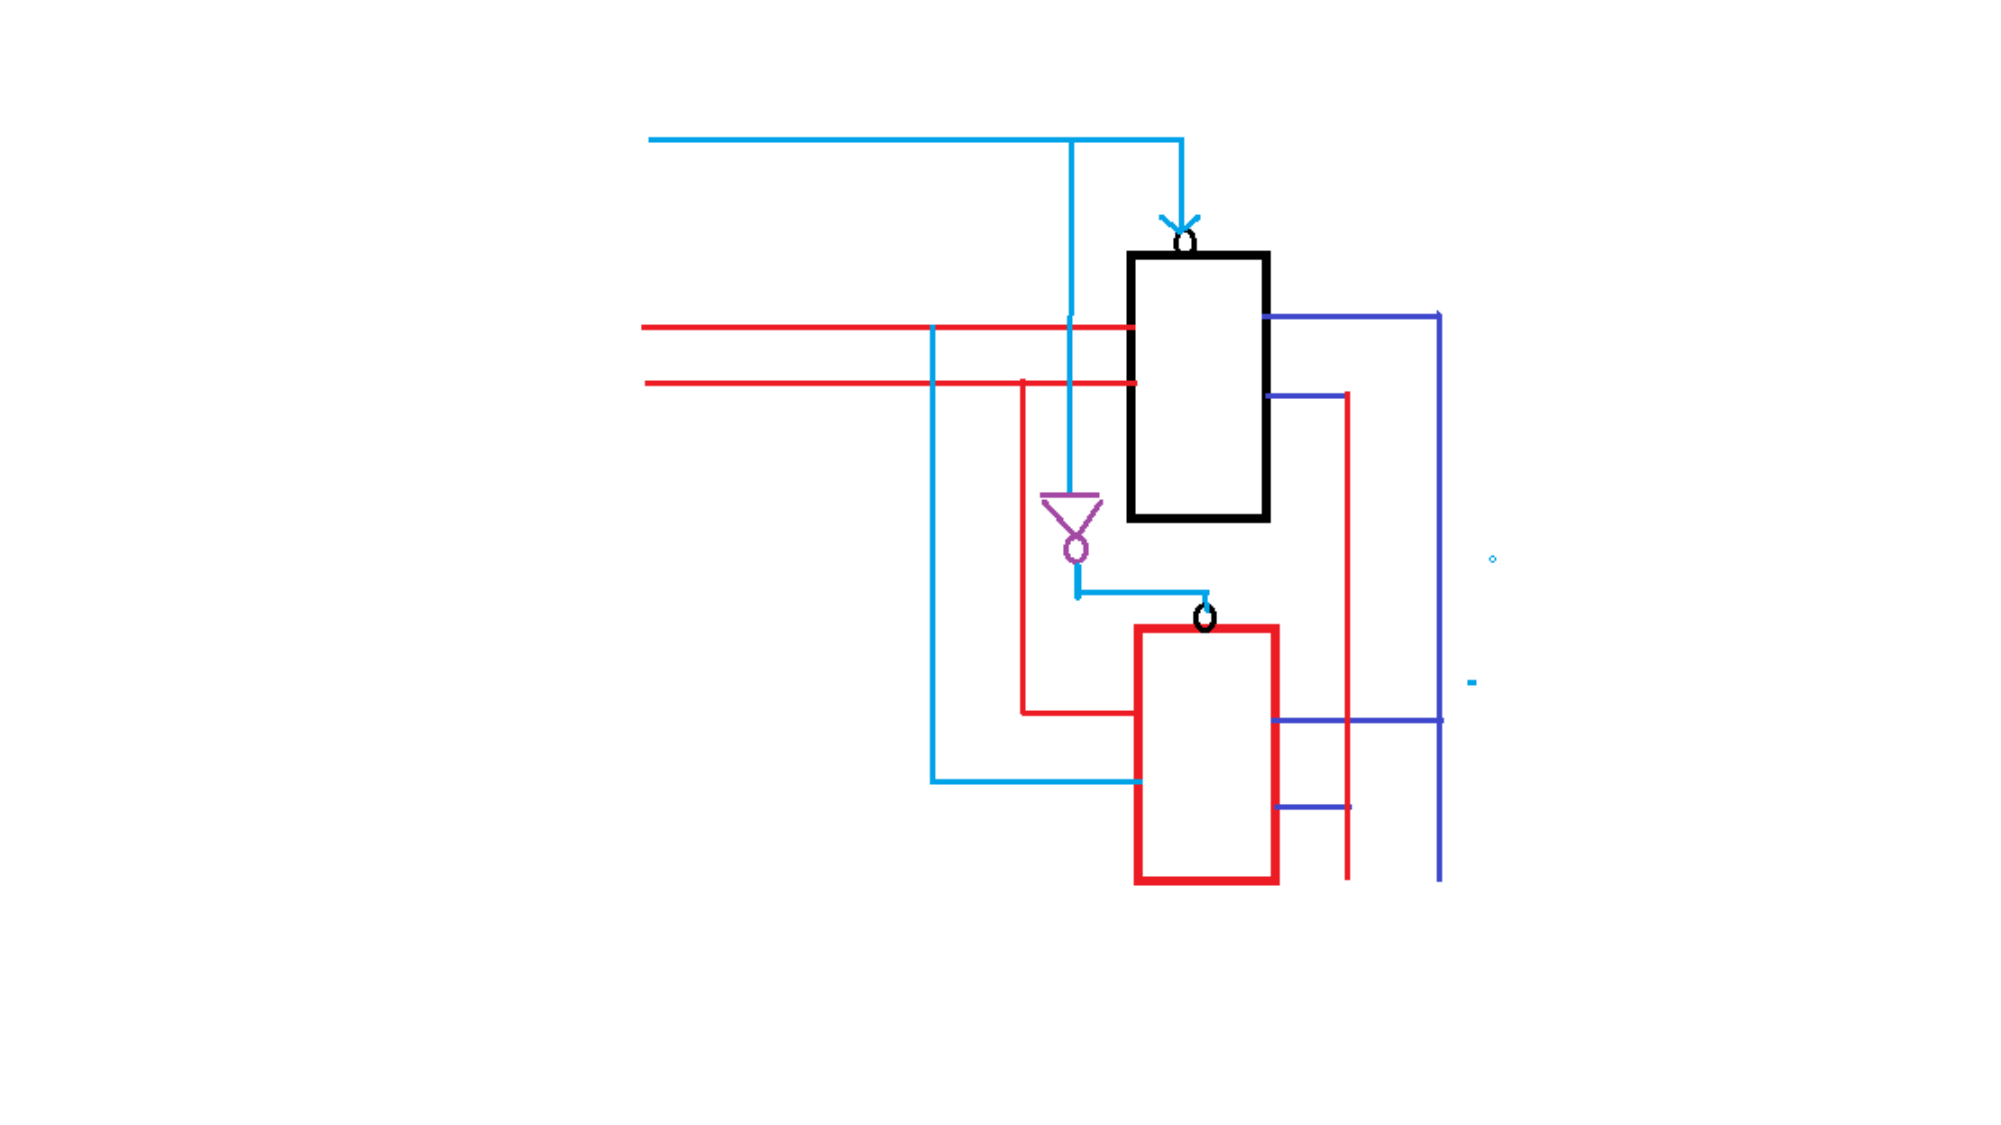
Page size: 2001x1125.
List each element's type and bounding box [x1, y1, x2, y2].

picture [566, 69, 1567, 940]
